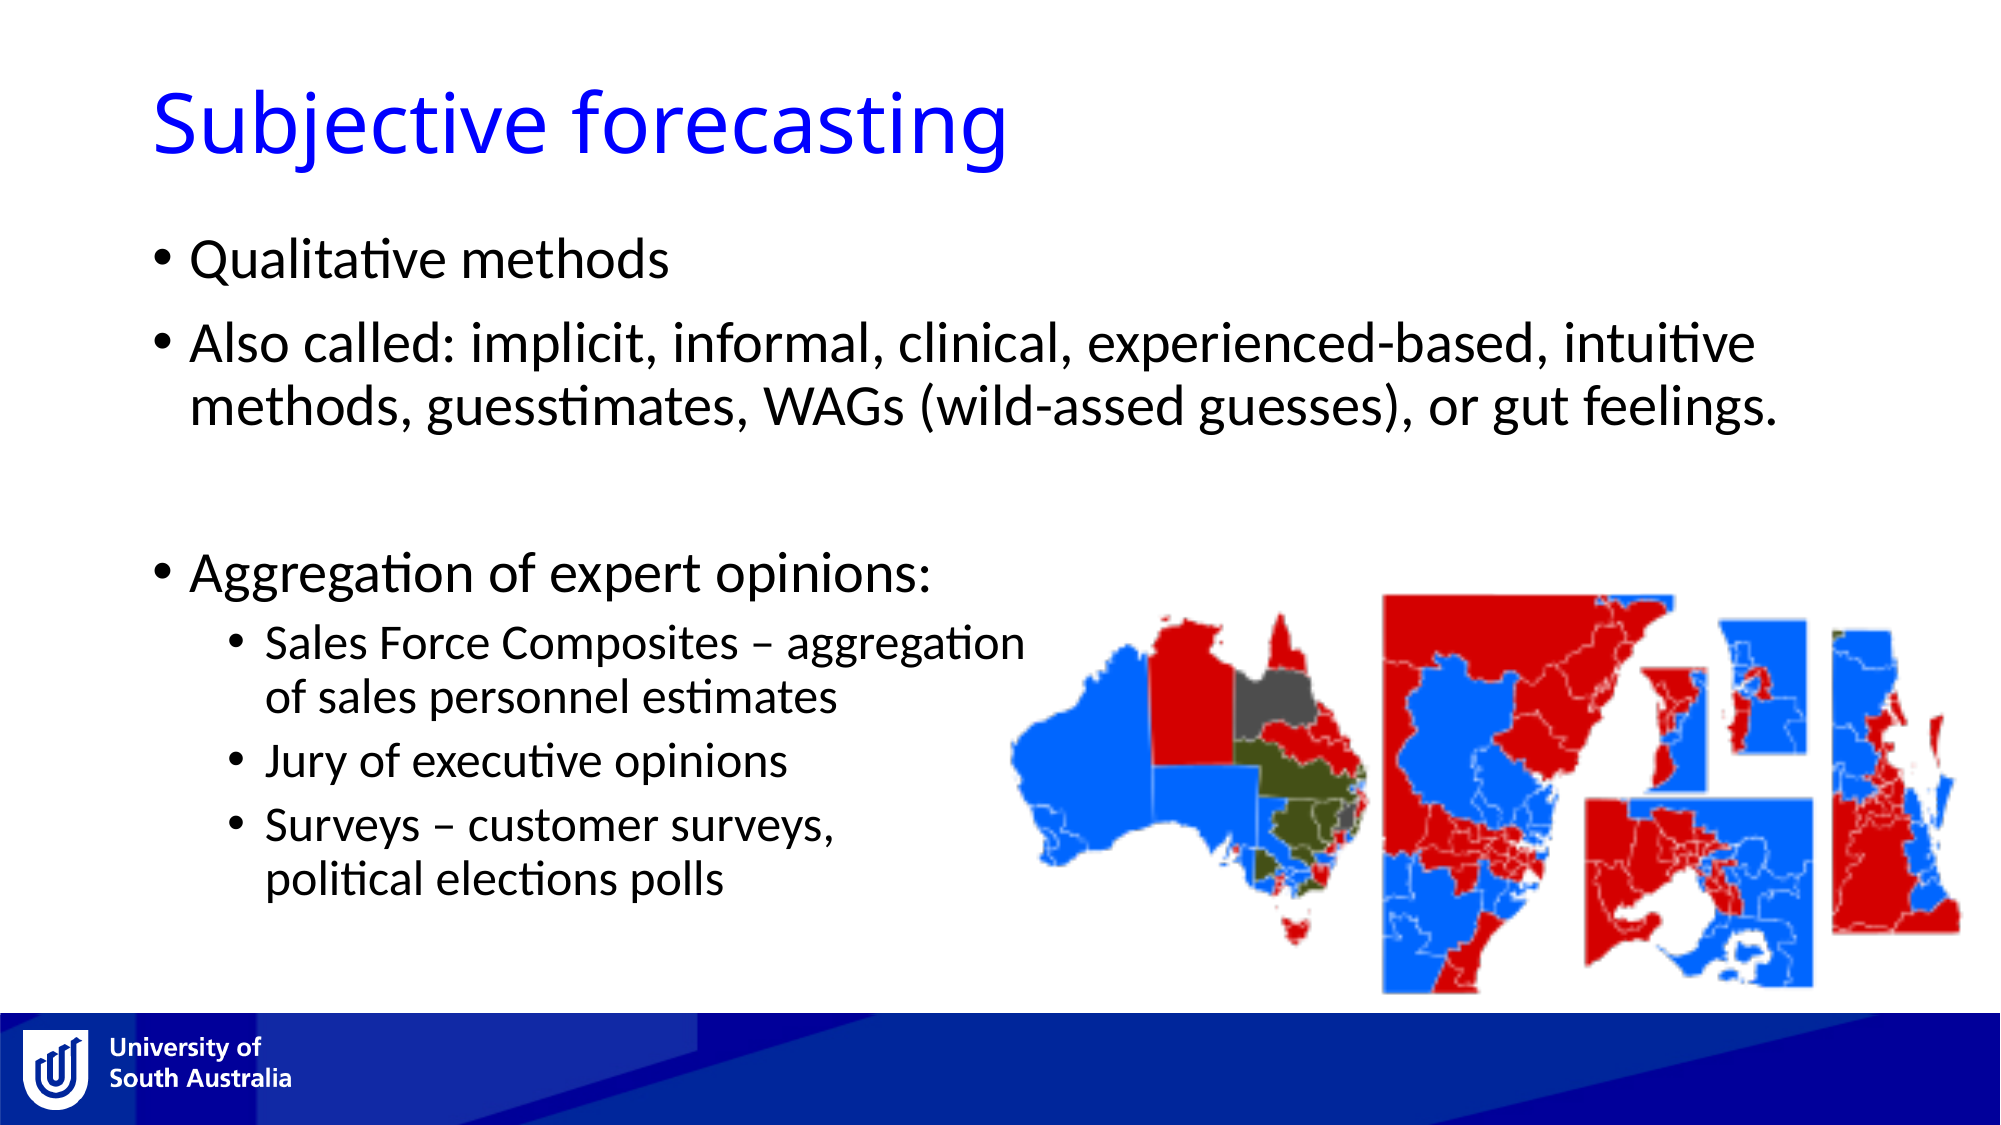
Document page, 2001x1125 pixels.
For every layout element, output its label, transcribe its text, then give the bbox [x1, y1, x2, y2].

picture [999, 593, 1977, 998]
picture [0, 1013, 2000, 1125]
list Qualitative methods Also called: implicit, informal, clinical, experienced-based, intuitive methods, guesstimates, WAGs (wild-assed guesses), or gut feelings. Aggregation of expert opinions: Sales Force Composites – aggregation of sales personnel estimates Jury of executive opinions Surveys – customer surveys, political elections polls [137, 220, 1863, 1014]
title Subjective forecasting [137, 59, 1863, 194]
